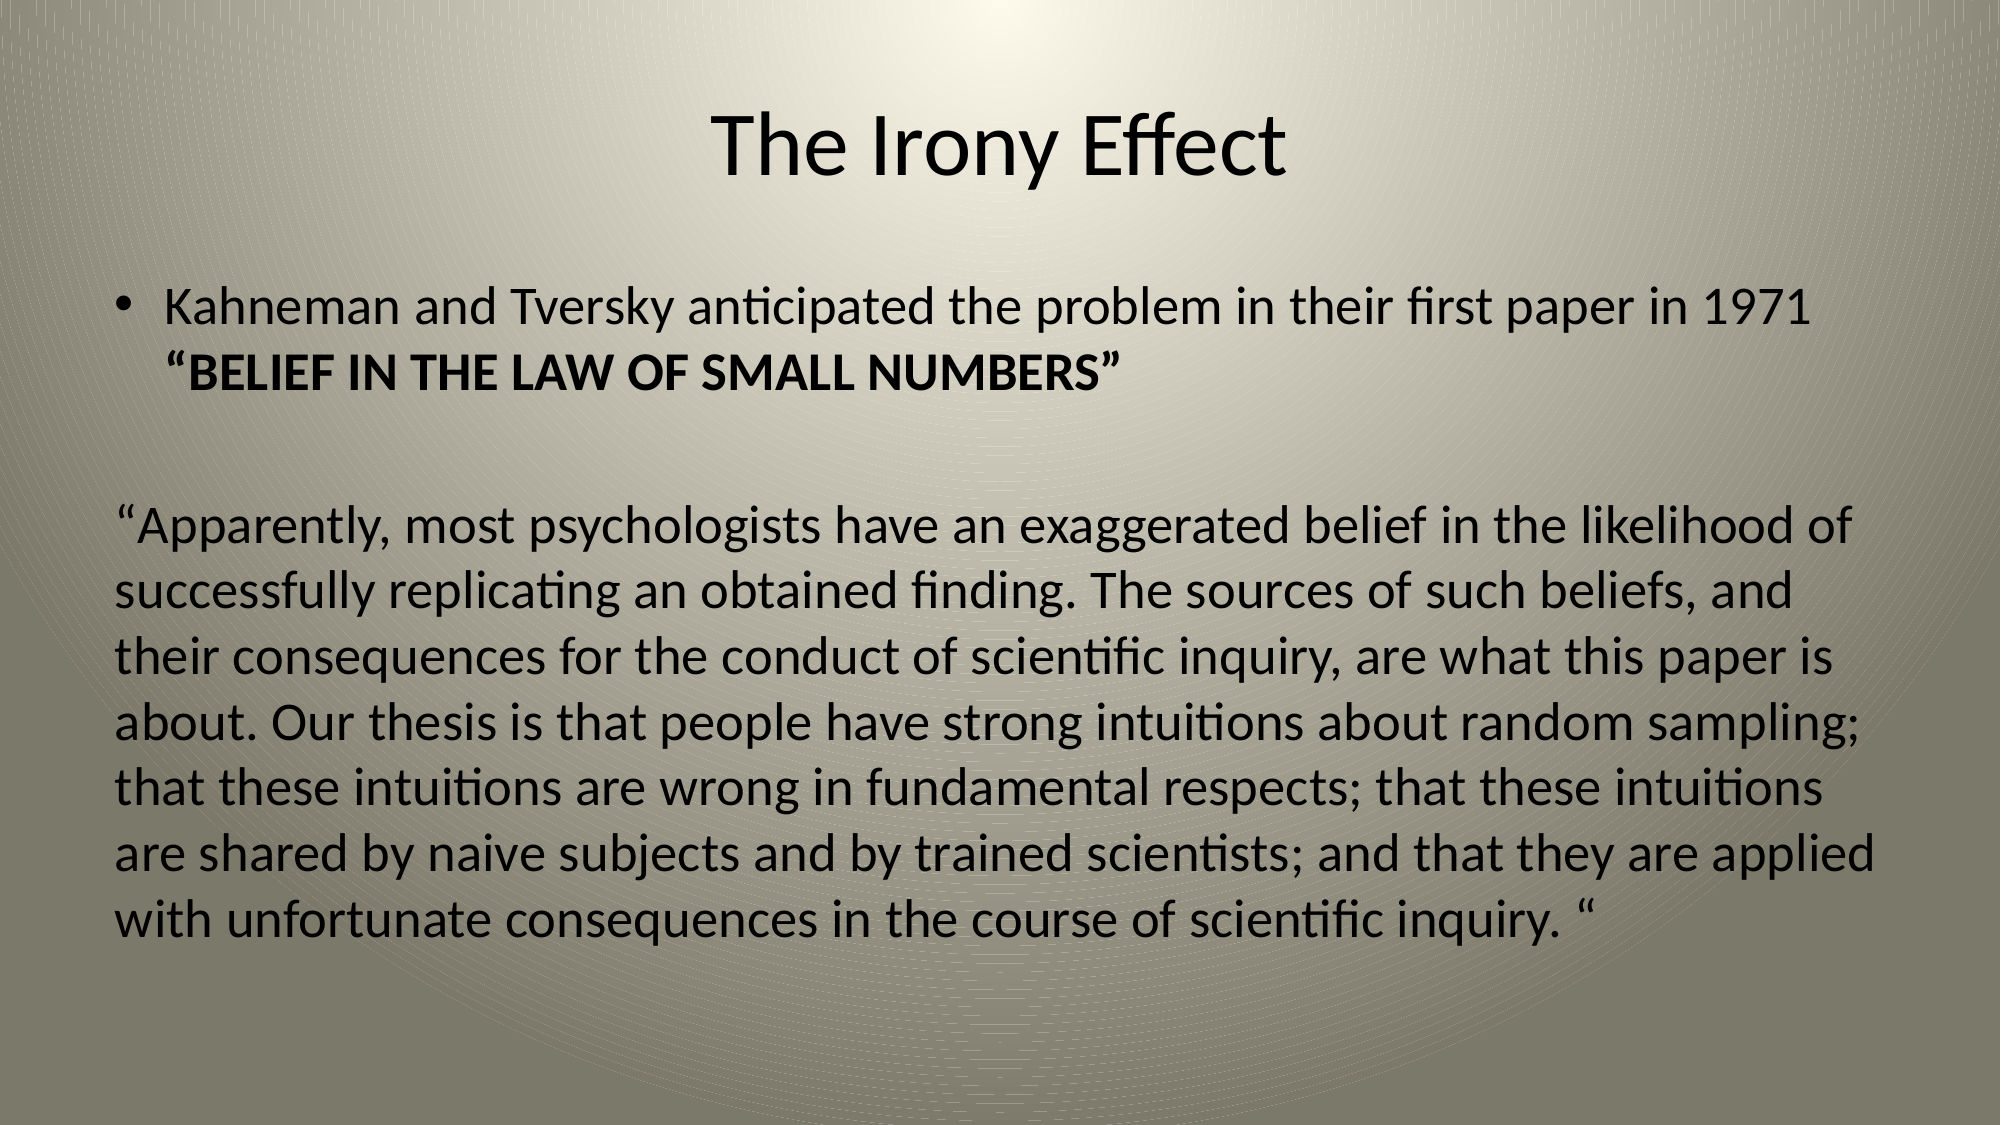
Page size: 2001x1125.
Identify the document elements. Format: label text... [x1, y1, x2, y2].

title The Irony Effect [99, 45, 1900, 233]
list Kahneman and Tversky anticipated the problem in their first paper in 1971 “BELIEF IN THE LAW OF SMALL NUMBERS” “Apparently, most psychologists have an exaggerated belief in the likelihood of successfully replicating an obtained finding. The sources of such beliefs, and their consequences for the conduct of scientific inquiry, are what this paper is about. Our thesis is that people have strong intuitions about random sampling; that these intuitions are wrong in fundamental respects; that these intuitions are shared by naive subjects and by trained scientists; and that they are applied with unfortunate consequences in the course of scientific inquiry. “ [99, 262, 1900, 1005]
